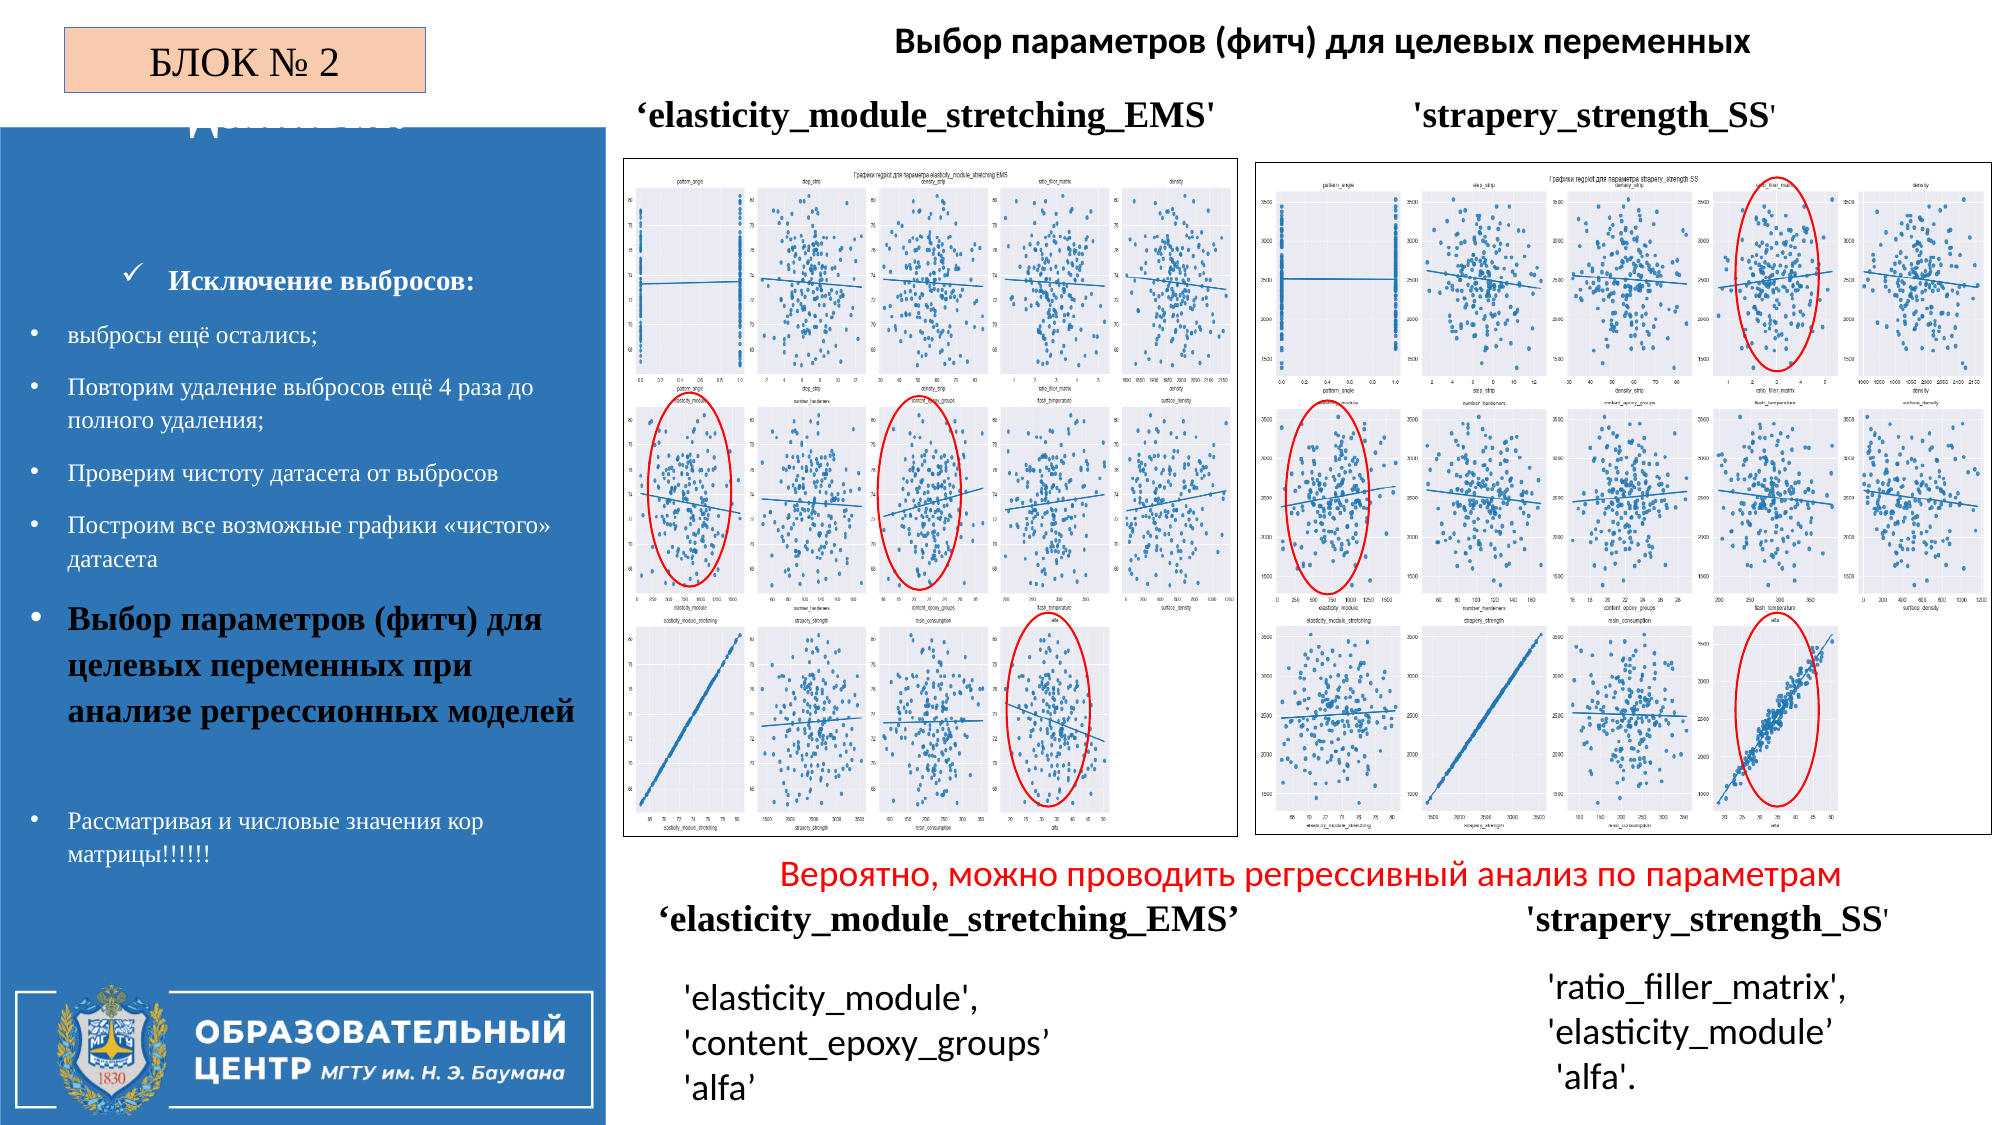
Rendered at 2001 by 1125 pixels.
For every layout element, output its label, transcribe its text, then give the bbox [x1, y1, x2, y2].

text_box Предобработка данных: [23, 8, 577, 228]
picture [1255, 162, 1992, 835]
text_box БЛОК № 2 [64, 27, 426, 93]
text_box Выбор параметров (фитч) для целевых переменных [768, 8, 1887, 69]
text_box [23, 554, 585, 983]
text_box 'elasticity_module', 'content_epoxy_groups’ 'alfa’ [668, 965, 1133, 1116]
text_box [0, 127, 606, 1125]
text_box ‘elasticity_module_stretching_EMS' [619, 82, 1233, 143]
text_box Вероятно, можно проводить регрессивный анализ по параметрам ‘elasticity_module_stretching_EMS’ 'strapery_strength_SS' [642, 841, 1980, 947]
picture [623, 158, 1238, 837]
text_box 'strapery_strength_SS' [1333, 82, 1855, 143]
text_box Исключение выбросов: выбросы ещё остались; Повторим удаление выбросов ещё 4 раза до полного удаления; Проверим чистоту датасета от выбросов Построим все возможные графики «чистого» датасета Выбор параметров (фитч) для целевых переменных при анализе регрессионных моделей Рассматривая и числовые значения кор матрицы!!!!!! [15, 228, 592, 897]
text_box 'ratio_filler_matrix', 'elasticity_module’ 'alfa'. [1532, 954, 1940, 1105]
picture [15, 983, 594, 1117]
